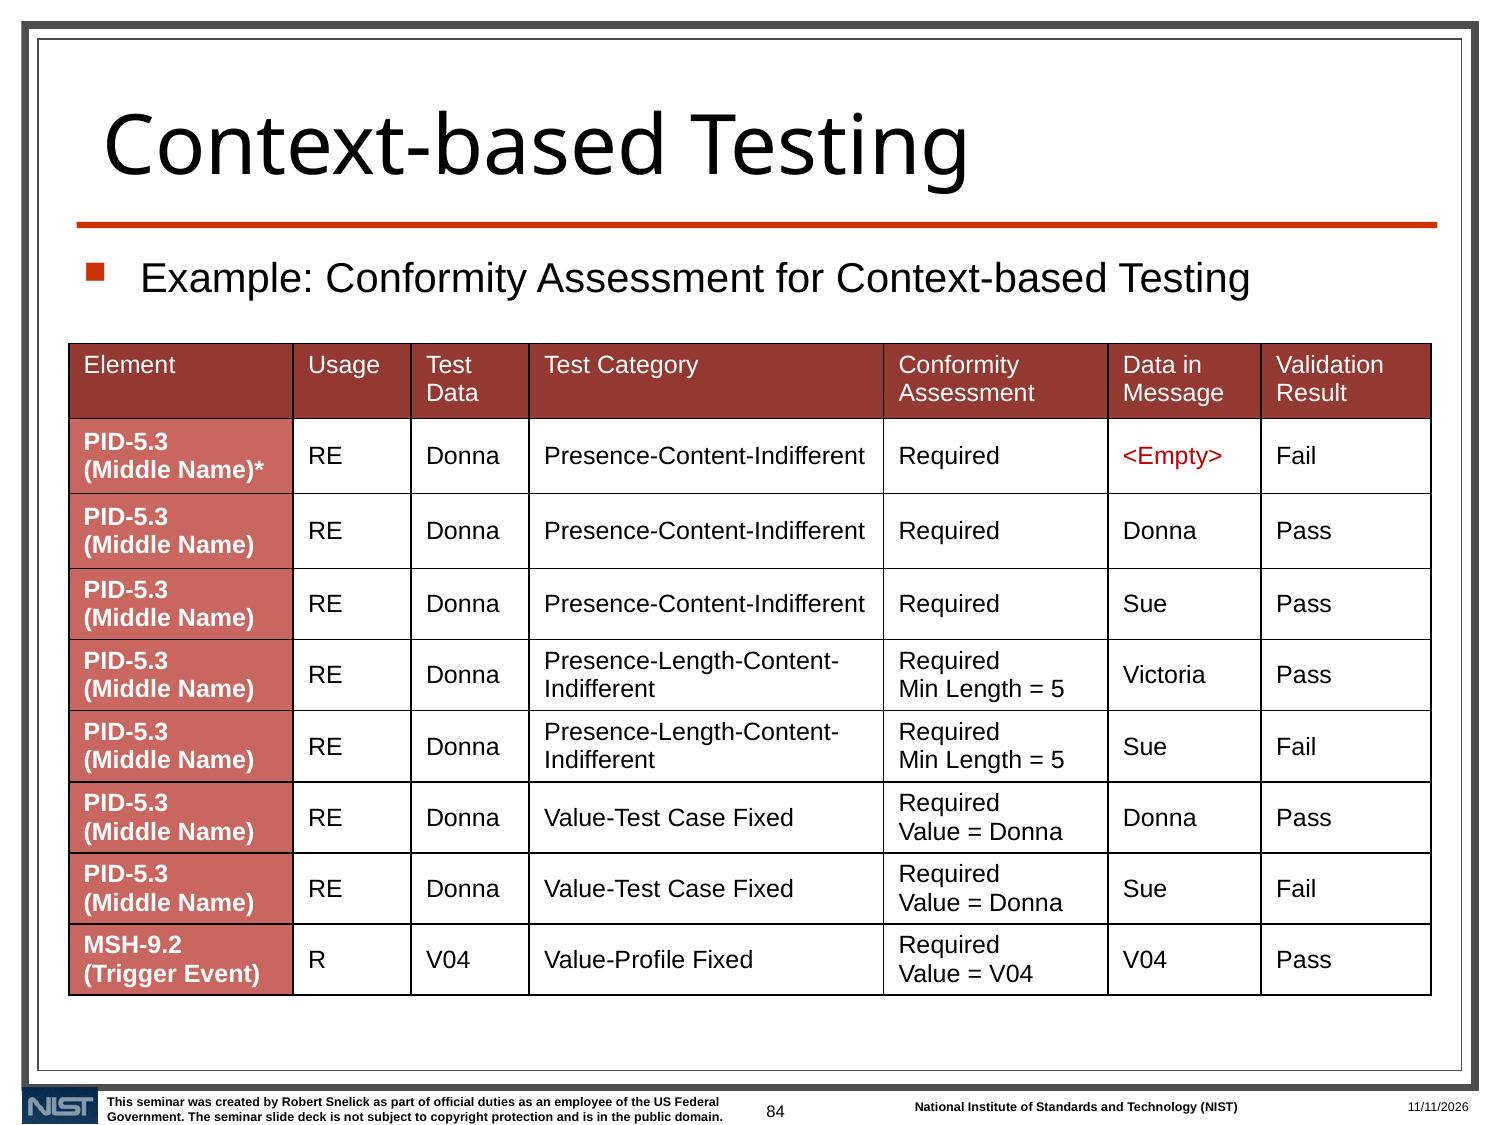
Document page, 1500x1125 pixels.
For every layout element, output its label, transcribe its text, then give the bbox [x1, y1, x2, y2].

table_cell Donna [1109, 783, 1260, 852]
table_cell Fail [1262, 711, 1430, 781]
table_cell MSH-9.2 (Trigger Event) [70, 925, 292, 994]
table_cell V04 [1109, 925, 1260, 994]
table_header Validation Result [1262, 344, 1430, 418]
table_cell RE [294, 711, 410, 781]
table_cell Value-Test Case Fixed [530, 783, 883, 852]
table_cell Presence-Length-Content-Indifferent [530, 640, 883, 710]
table_cell Donna [412, 419, 528, 493]
table_cell Required Value = Donna [884, 854, 1107, 923]
table_cell Fail [1262, 419, 1430, 493]
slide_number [1392, 1090, 1488, 1115]
table_cell PID-5.3 (Middle Name) [70, 569, 292, 639]
table_cell Pass [1262, 494, 1430, 568]
table_cell Value-Test Case Fixed [530, 854, 883, 923]
text_box Example: Conformity Assessment for Context-based Testing [68, 243, 1463, 310]
table_cell Donna [1109, 494, 1260, 568]
table_header Data in Message [1109, 344, 1260, 418]
table_cell Pass [1262, 569, 1430, 639]
table_cell <Empty> [1109, 419, 1260, 493]
table_cell RE [294, 783, 410, 852]
table_header Test Category [530, 344, 883, 418]
table_cell Donna [412, 783, 528, 852]
table_header Usage [294, 344, 410, 418]
table_cell Required Value = Donna [884, 783, 1107, 852]
table_cell Presence-Content-Indifferent [530, 494, 883, 568]
table_cell PID-5.3 (Middle Name)* [70, 419, 292, 493]
table_cell Donna [412, 711, 528, 781]
table_cell Required Value = V04 [884, 925, 1107, 994]
table_header Test Data [412, 344, 528, 418]
table_cell Required [884, 419, 1107, 493]
table_cell Presence-Length-Content-Indifferent [530, 711, 883, 781]
table_cell PID-5.3 (Middle Name) [70, 640, 292, 710]
table_cell RE [294, 569, 410, 639]
table_cell PID-5.3 (Middle Name) [70, 783, 292, 852]
table_cell Donna [412, 854, 528, 923]
picture [22, 1087, 98, 1124]
table_header Element [70, 344, 292, 418]
table_cell Presence-Content-Indifferent [530, 419, 883, 493]
table_cell Donna [412, 569, 528, 639]
table_cell Required [884, 494, 1107, 568]
table_cell Required Min Length = 5 [884, 711, 1107, 781]
table_cell Required Min Length = 5 [884, 640, 1107, 710]
slide_number 84 [712, 1071, 801, 1125]
title Context-based Testing [87, 62, 1426, 199]
table_cell RE [294, 854, 410, 923]
table_cell Pass [1262, 640, 1430, 710]
table_cell Sue [1109, 711, 1260, 781]
table_cell Presence-Content-Indifferent [530, 569, 883, 639]
table_cell Donna [412, 640, 528, 710]
table_cell PID-5.3 (Middle Name) [70, 494, 292, 568]
table_cell Fail [1262, 854, 1430, 923]
table_header Conformity Assessment [884, 344, 1107, 418]
table_cell Donna [412, 494, 528, 568]
table_cell RE [294, 640, 410, 710]
table_cell Sue [1109, 854, 1260, 923]
table_cell Required [884, 569, 1107, 639]
table_cell Victoria [1109, 640, 1260, 710]
table_cell PID-5.3 (Middle Name) [70, 854, 292, 923]
table_cell RE [294, 494, 410, 568]
table_cell Sue [1109, 569, 1260, 639]
table_cell V04 [412, 925, 528, 994]
table_cell Value-Profile Fixed [530, 925, 883, 994]
table_cell RE [294, 419, 410, 493]
table_cell Pass [1262, 783, 1430, 852]
table_cell R [294, 925, 410, 994]
table_cell PID-5.3 (Middle Name) [70, 711, 292, 781]
table_cell Pass [1262, 925, 1430, 994]
